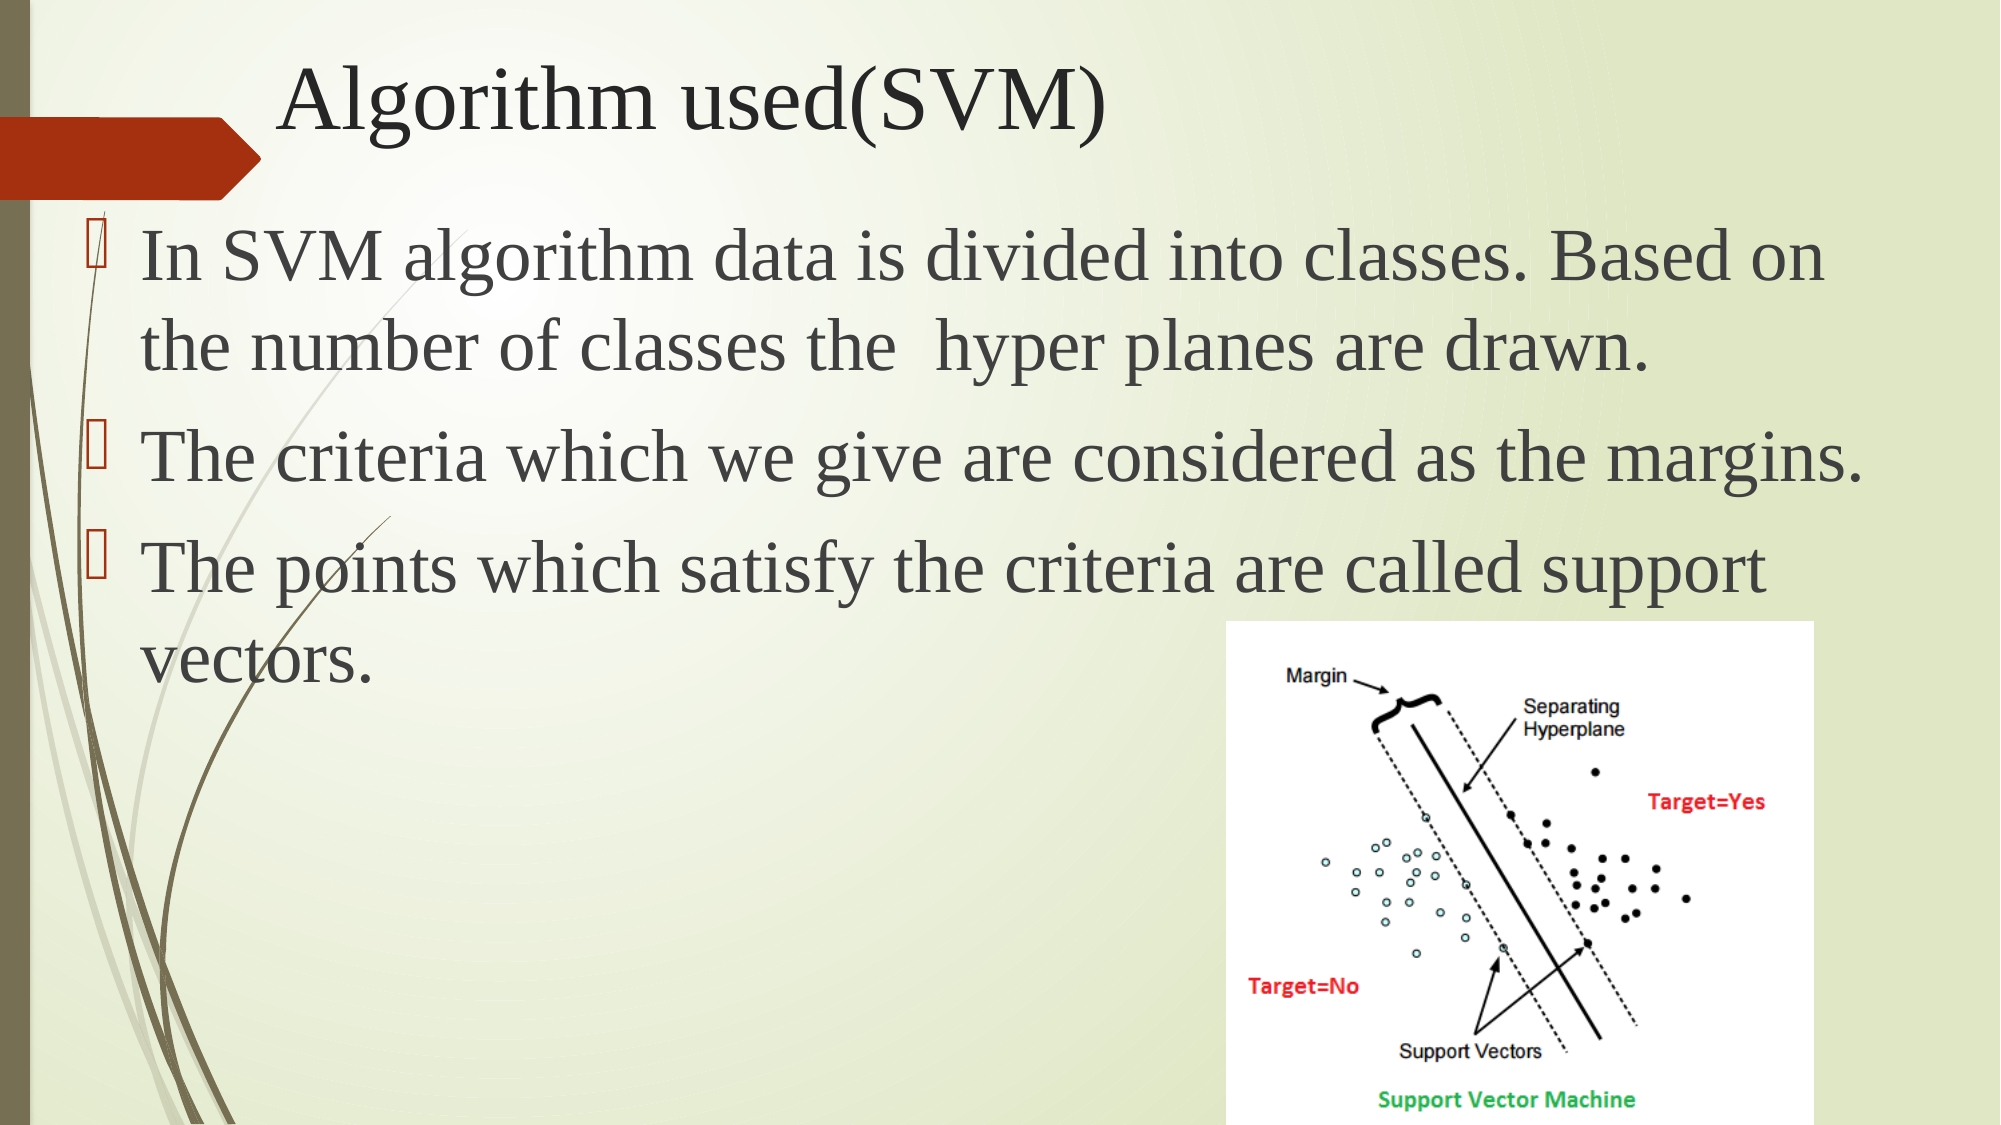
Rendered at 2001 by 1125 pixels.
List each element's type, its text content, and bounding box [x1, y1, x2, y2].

picture [1226, 621, 1814, 1125]
list In SVM algorithm data is divided into classes. Based on the number of classes the hyper planes are drawn. The criteria which we give are considered as the margins. The points which satisfy the criteria are called support vectors. [69, 197, 1895, 818]
title Algorithm used(SVM) [260, 29, 1723, 197]
